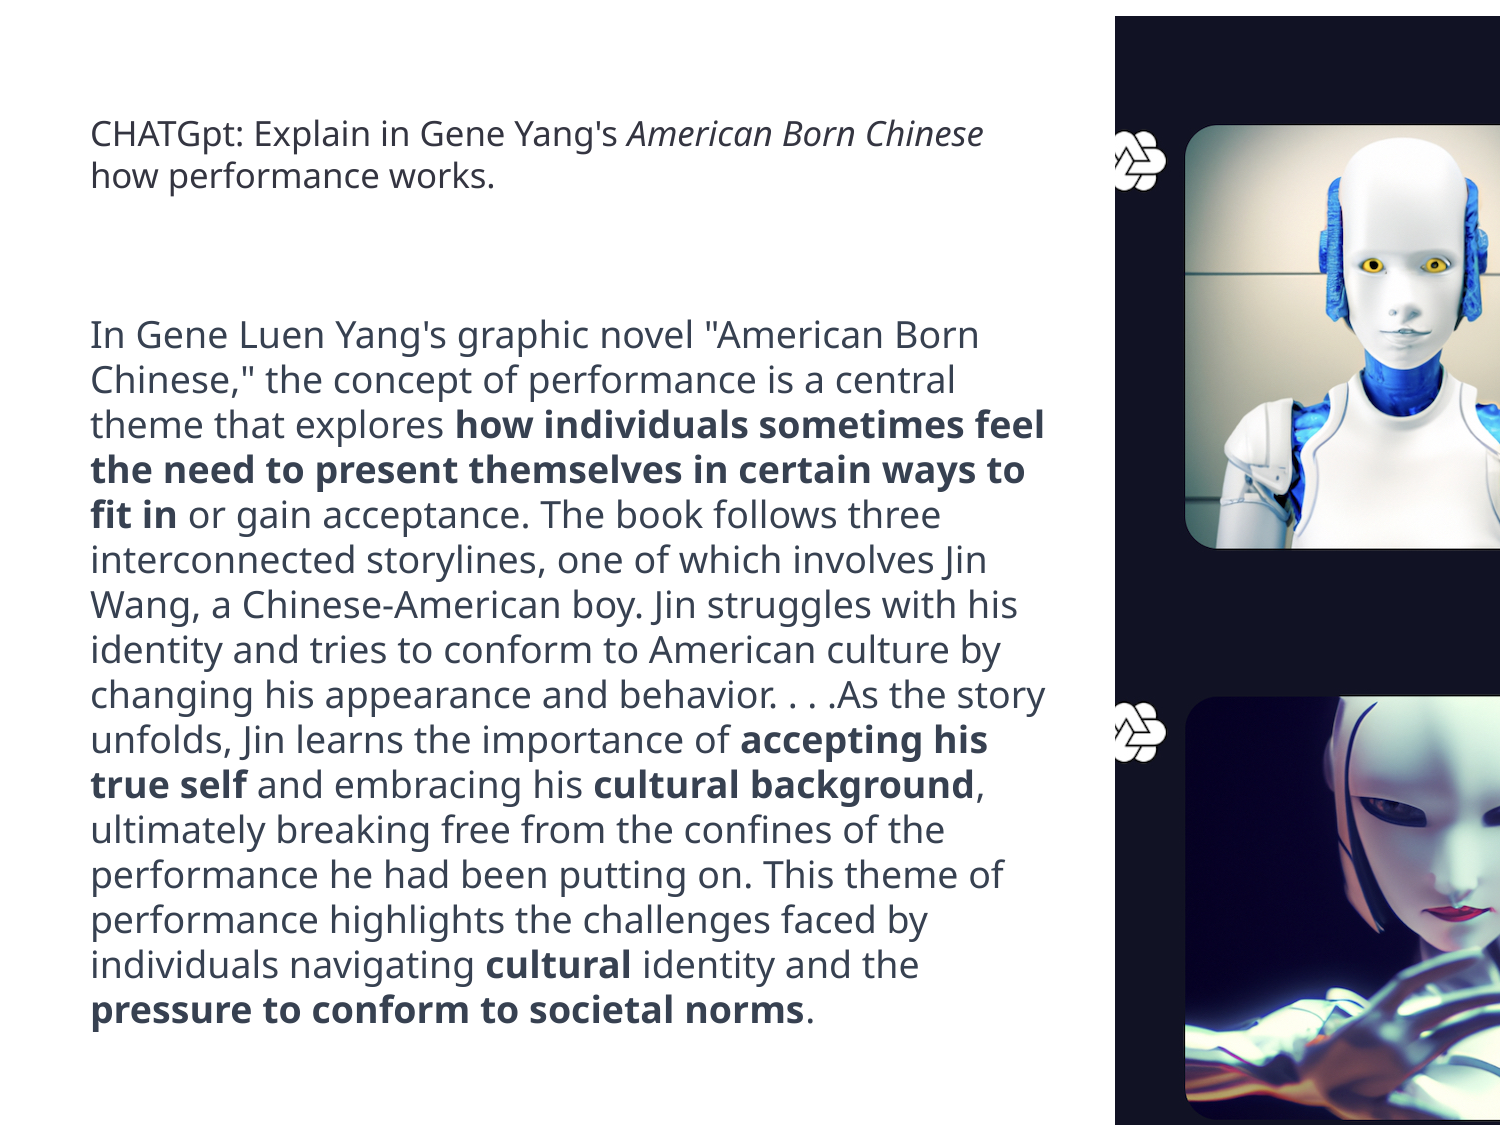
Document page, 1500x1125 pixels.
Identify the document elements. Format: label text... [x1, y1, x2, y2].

list In Gene Luen Yang's graphic novel "American Born Chinese," the concept of performance is a central theme that explores how individuals sometimes feel the need to present themselves in certain ways to fit in or gain acceptance. The book follows three interconnected storylines, one of which involves Jin Wang, a Chinese-American boy. Jin struggles with his identity and tries to conform to American culture by changing his appearance and behavior. . . .As the story unfolds, Jin learns the importance of accepting his true self and embracing his cultural background, ultimately breaking free from the confines of the performance he had been putting on. This theme of performance highlights the challenges faced by individuals navigating cultural identity and the pressure to conform to societal norms. [75, 303, 1090, 1080]
picture [1115, 16, 1500, 1125]
title CHATGpt: Explain in Gene Yang's American Born Chinese how performance works. [75, 45, 1020, 263]
